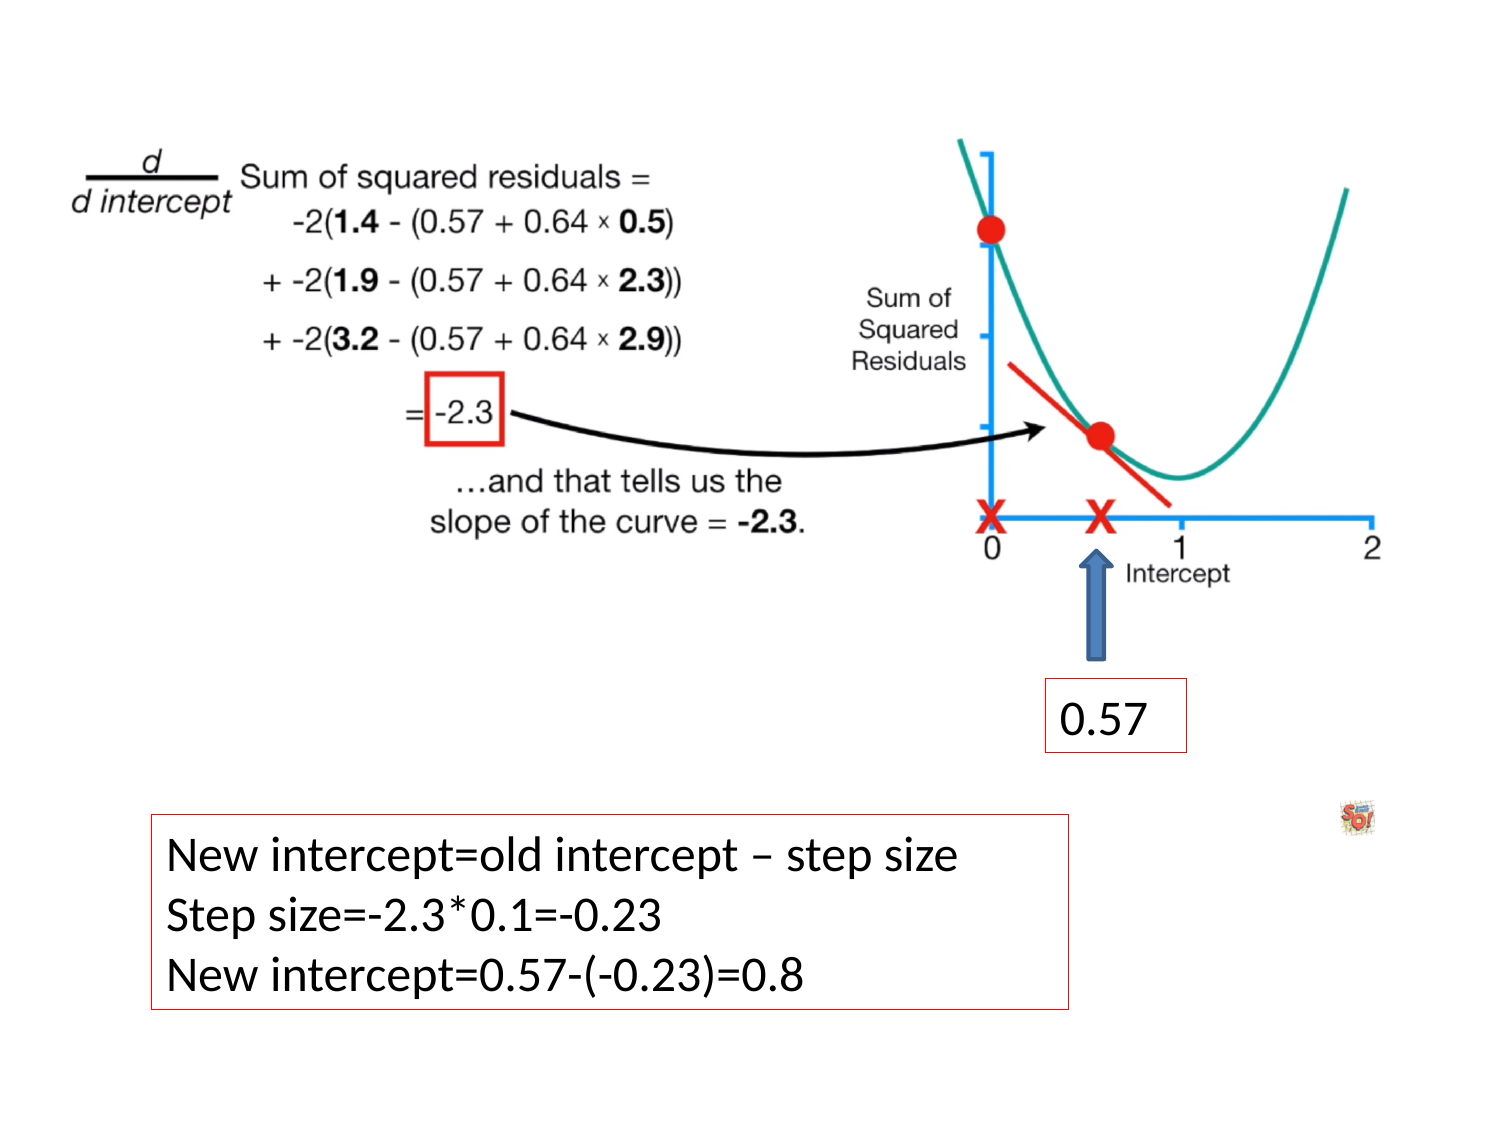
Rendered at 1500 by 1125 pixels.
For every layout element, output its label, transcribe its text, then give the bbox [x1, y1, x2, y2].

text_box New intercept=old intercept – step size Step size=-2.3*0.1=-0.23 New intercept=0.57-(-0.23)=0.8 [151, 865, 1069, 1010]
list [52, 101, 1395, 857]
